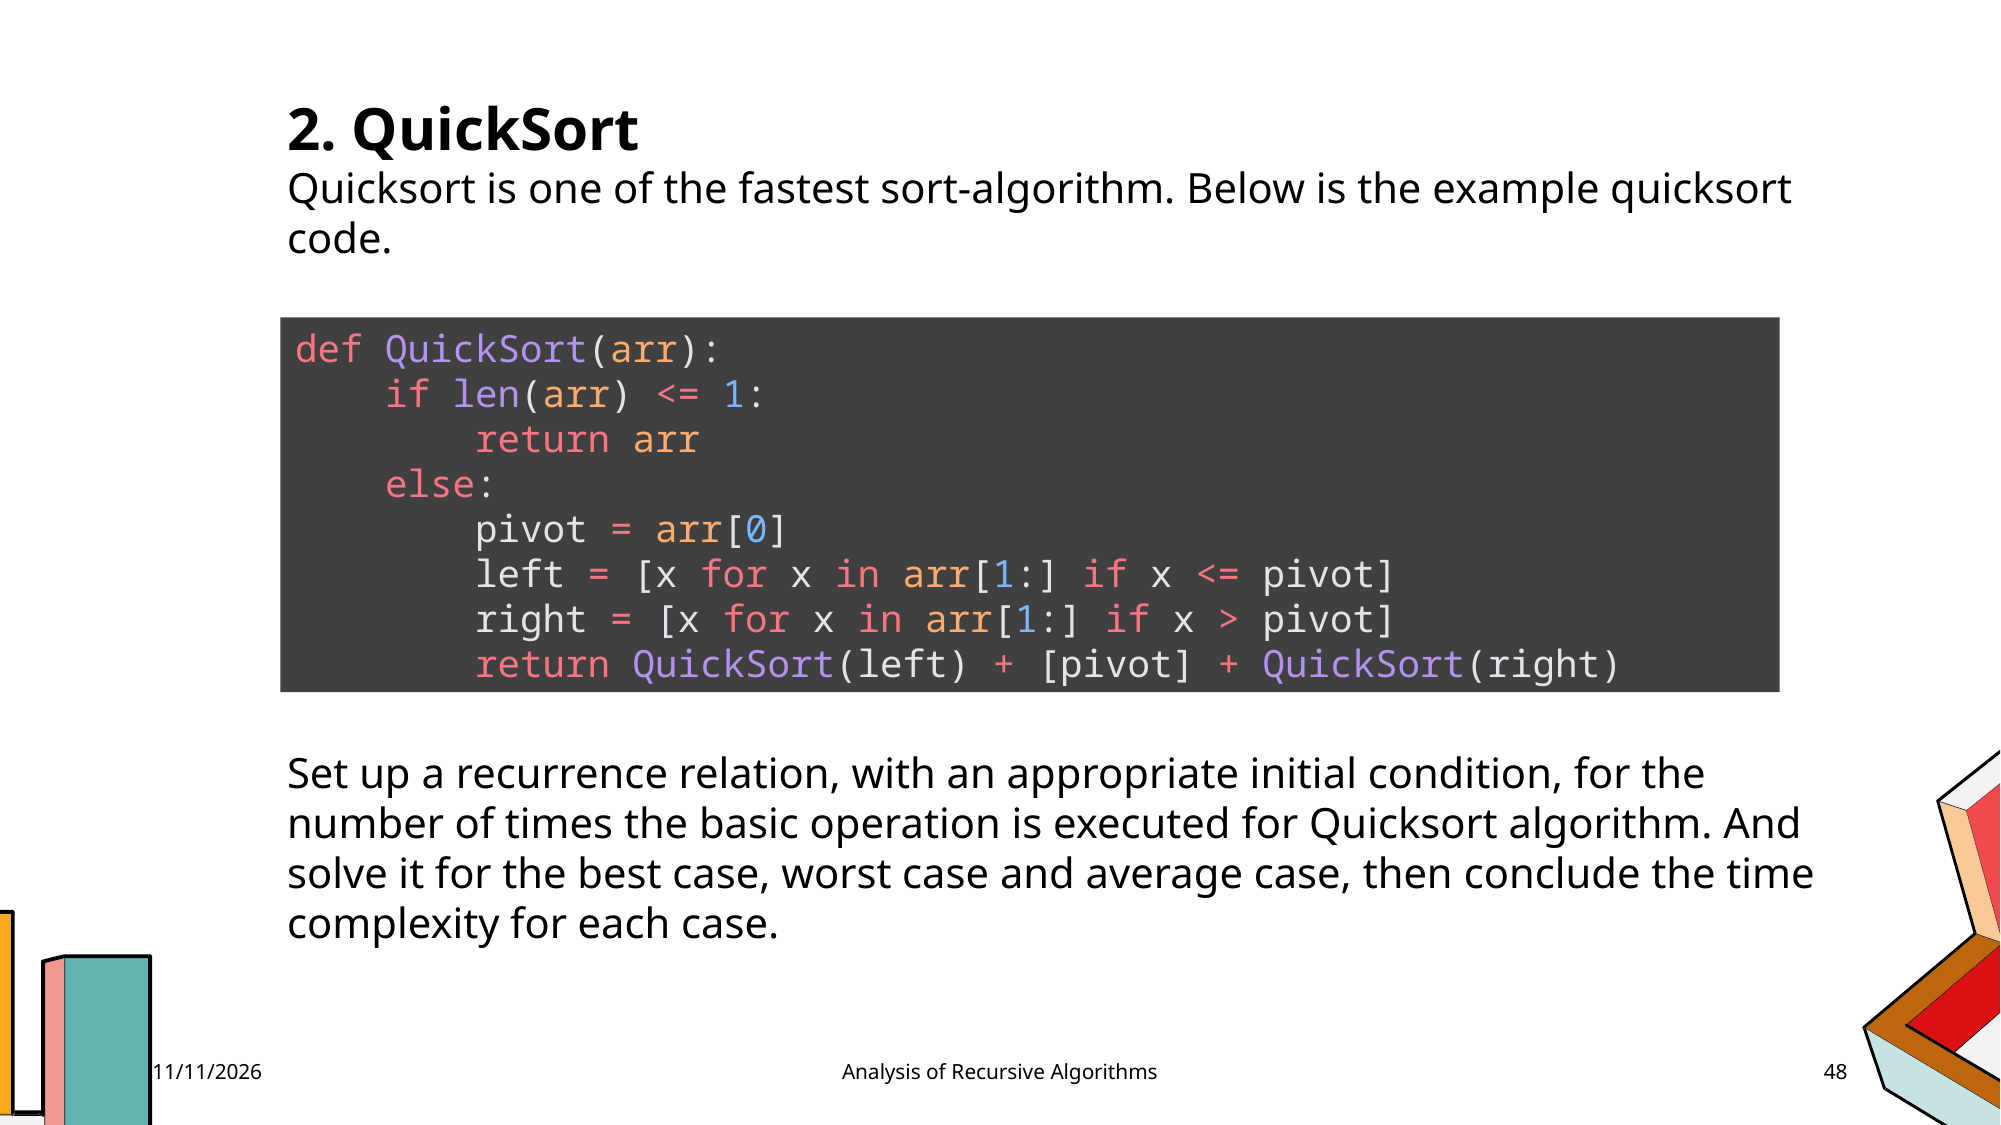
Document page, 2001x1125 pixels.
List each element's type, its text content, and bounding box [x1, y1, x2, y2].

text_box 2. QuickSort Quicksort is one of the fastest sort-algorithm. Below is the example quicksort code. [272, 84, 1838, 270]
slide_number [137, 1042, 588, 1103]
text_box def QuickSort(arr): if len(arr) <= 1: return arr else: pivot = arr[0] left = [x for x in arr[1:] if x <= pivot] right = [x for x in arr[1:] if x > pivot] return QuickSort(left) + [pivot] + QuickSort(right) [280, 317, 1780, 693]
text_box Set up a recurrence relation, with an appropriate initial condition, for the number of times the basic operation is executed for Quicksort algorithm. And solve it for the best case, worst case and average case, then conclude the time complexity for each case. [272, 739, 1838, 955]
footer Analysis of Recursive Algorithms [662, 1042, 1338, 1103]
slide_number 48 [1412, 1042, 1863, 1103]
